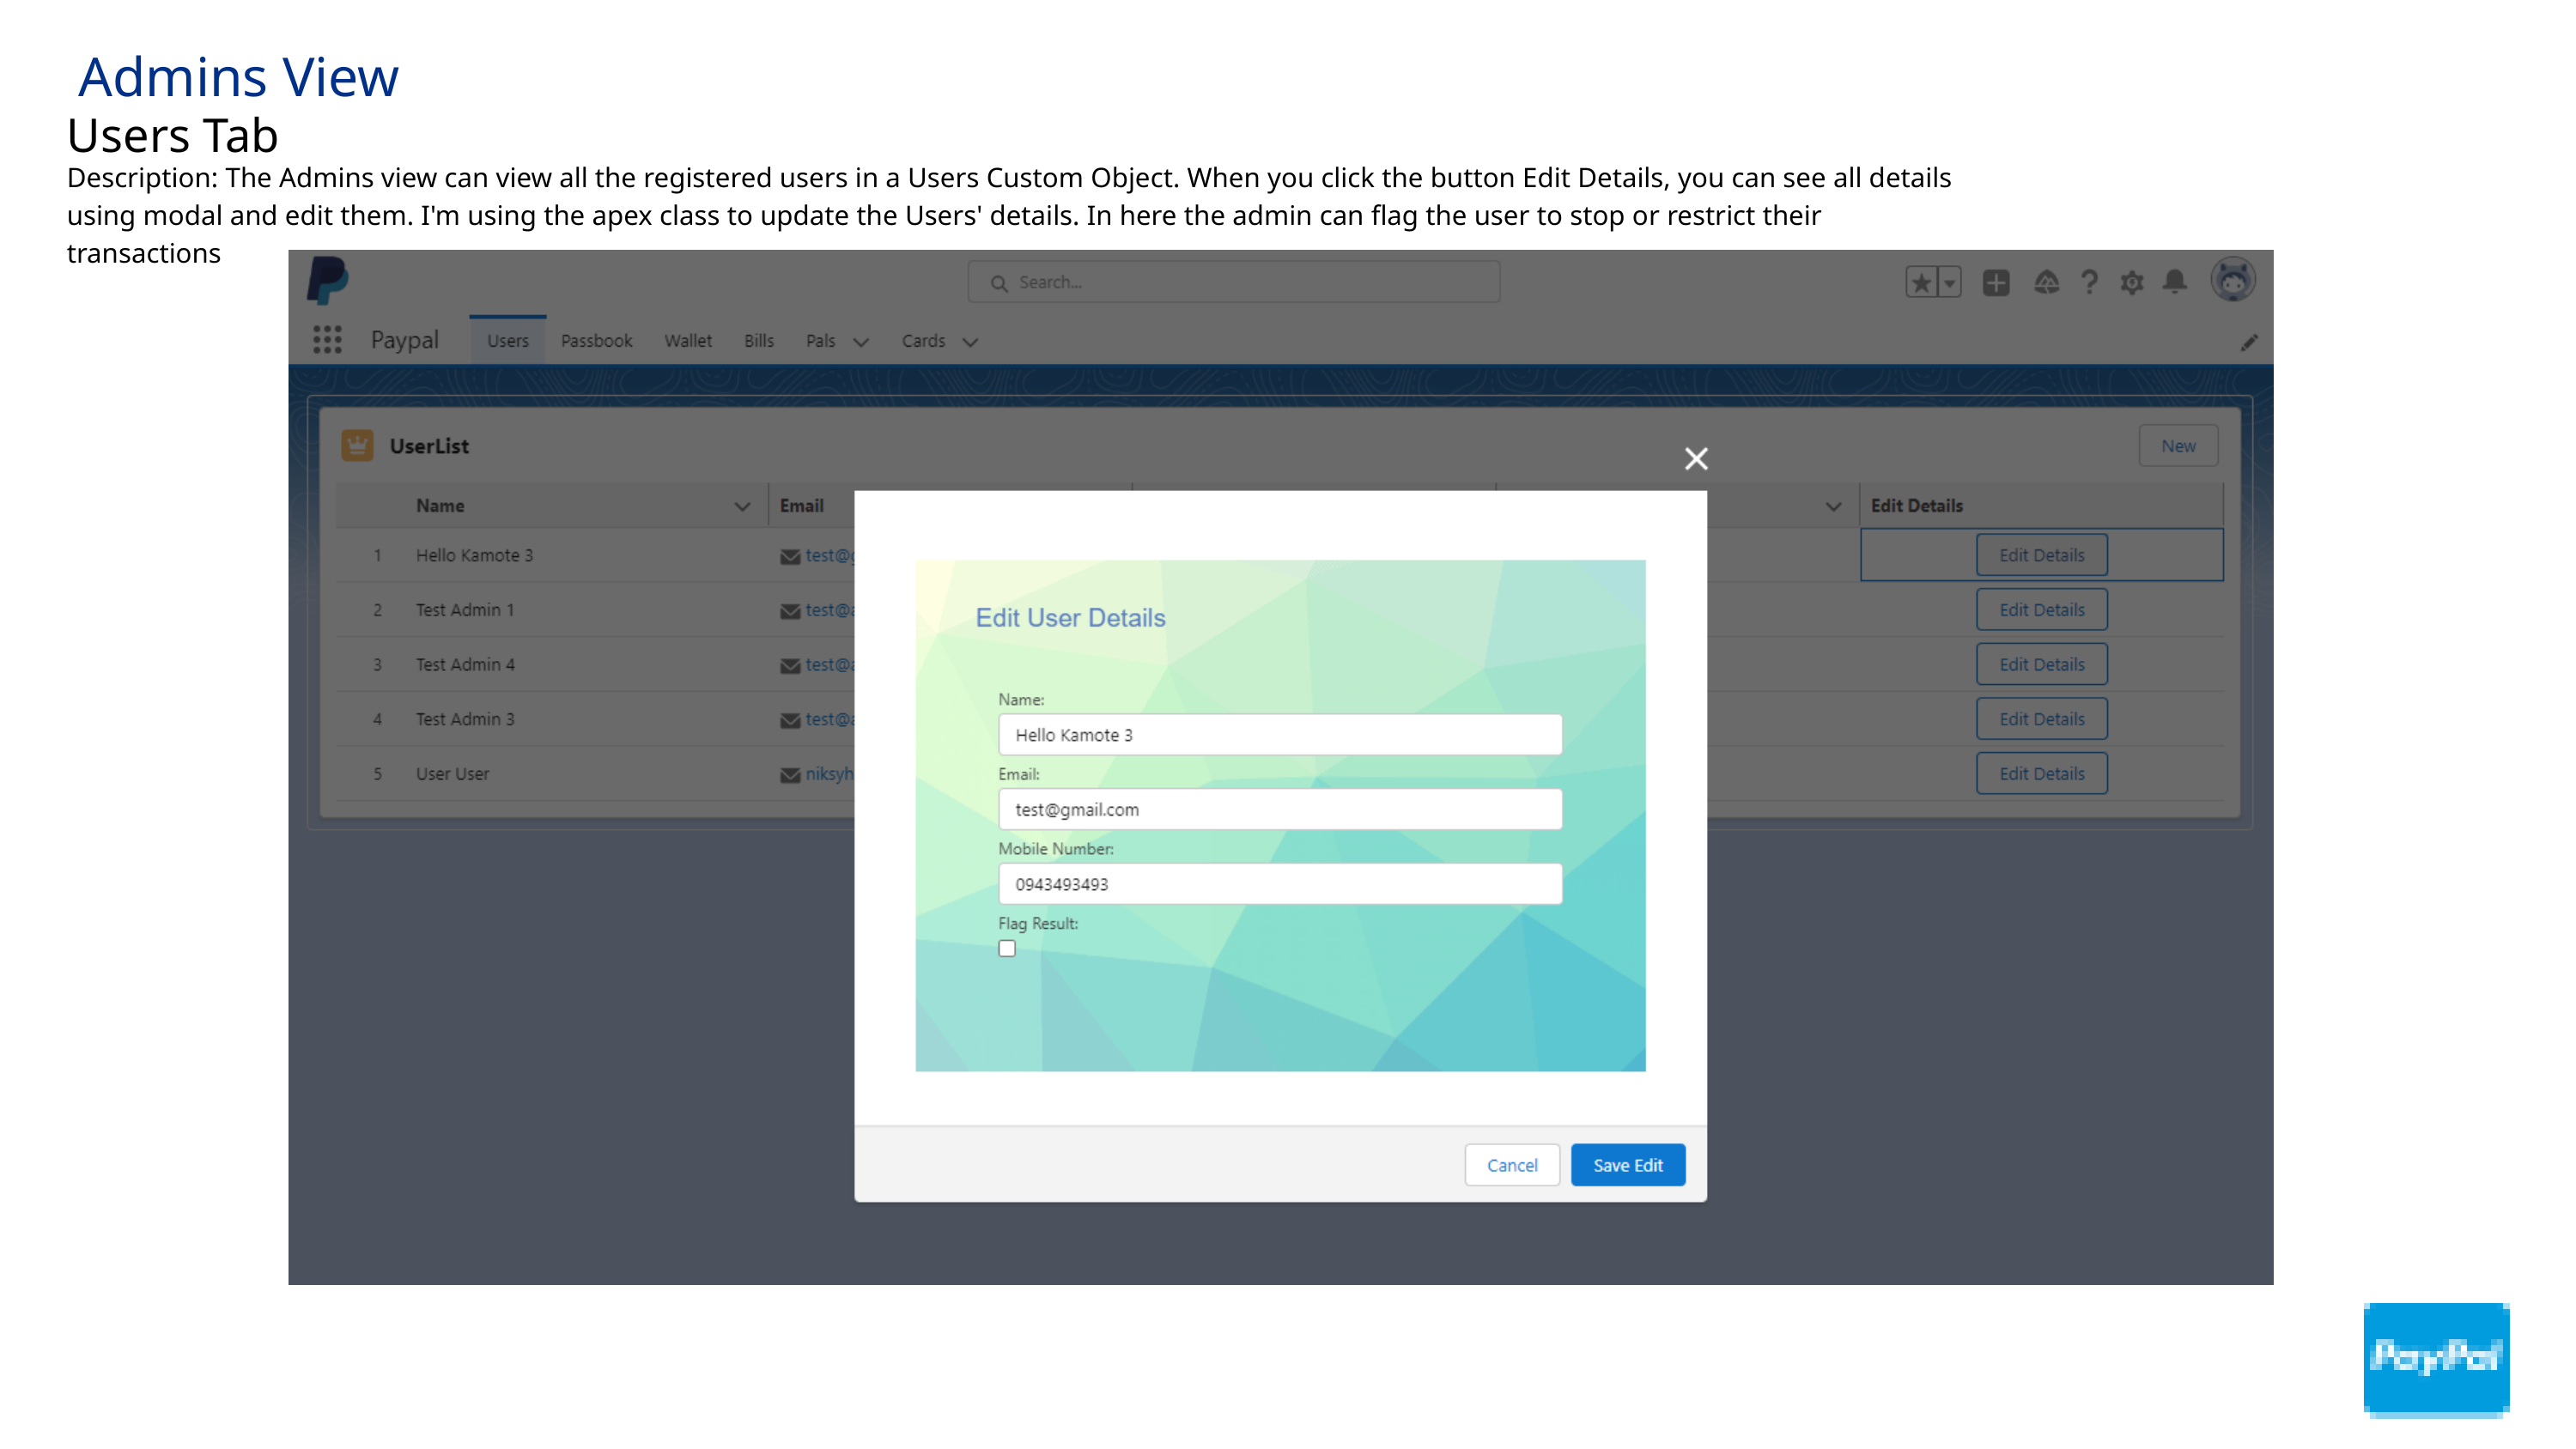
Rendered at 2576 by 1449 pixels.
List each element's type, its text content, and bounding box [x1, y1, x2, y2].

picture [2364, 1407, 2510, 1419]
text_box Admins View [66, 32, 412, 96]
picture [289, 250, 2275, 1285]
text_box Description: The Admins view can view all the registered users in a Users Custom Object. When you click the button Edit Details, you can see all details using modal and edit them. I'm using the apex class to update the Users' details. In here the admin can flag the user to stop or restrict their transactions [66, 155, 1971, 269]
text_box Users Tab [66, 96, 447, 155]
picture [2504, 1303, 2510, 1314]
picture [2371, 1340, 2502, 1375]
picture [2364, 1303, 2369, 1314]
